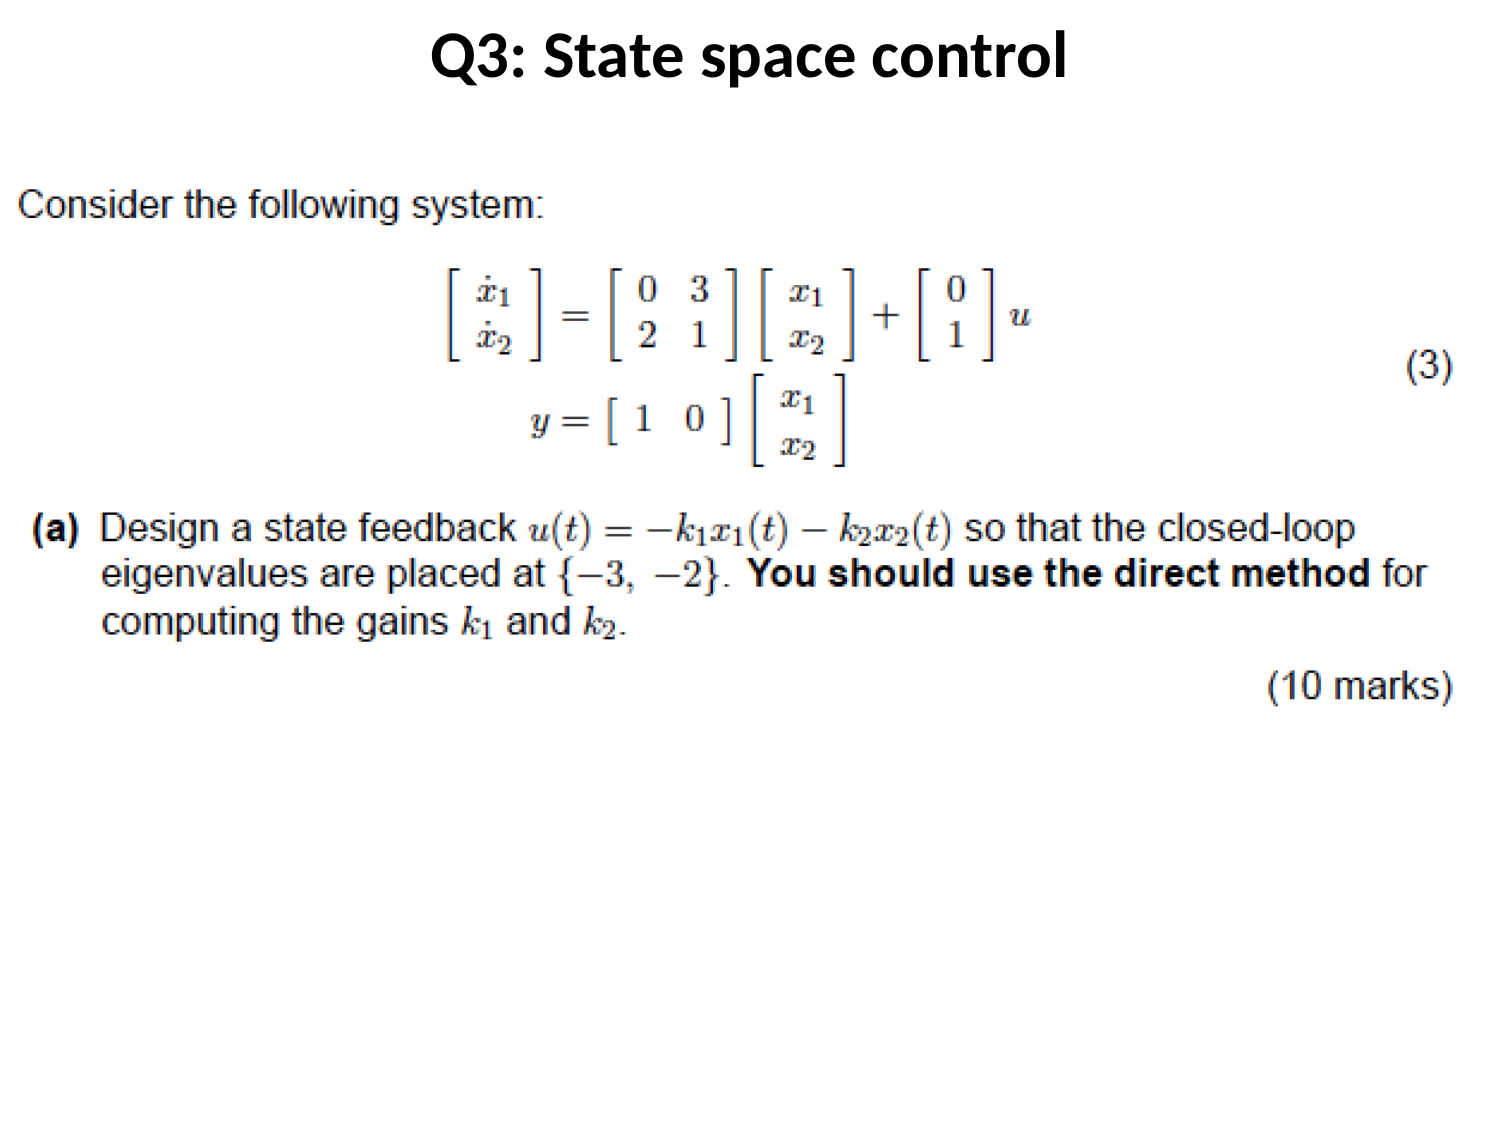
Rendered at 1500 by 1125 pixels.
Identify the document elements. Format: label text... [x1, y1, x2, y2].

picture [7, 174, 1492, 740]
text_box Q3: State space control [74, 1, 1425, 100]
